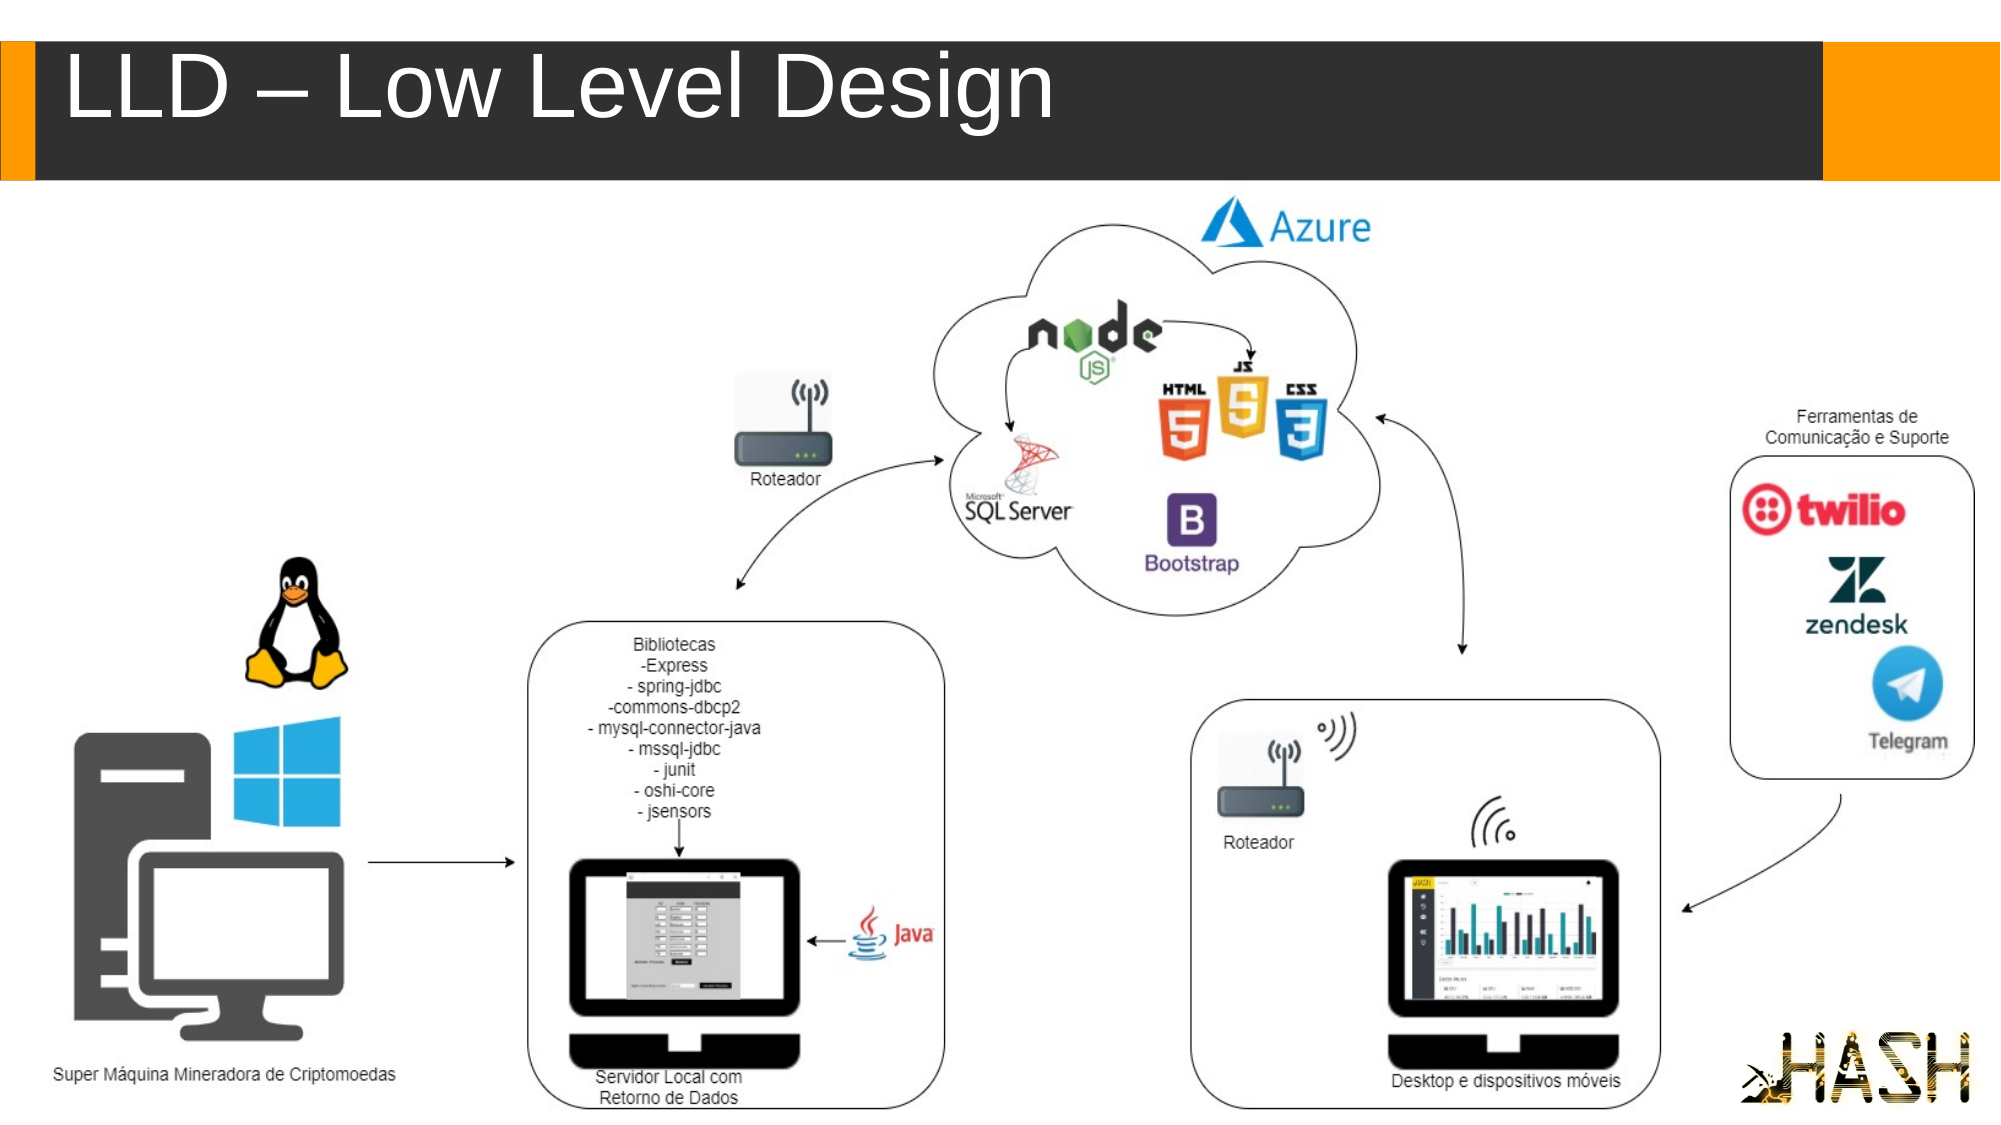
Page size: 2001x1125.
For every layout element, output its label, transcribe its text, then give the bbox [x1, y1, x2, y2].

list LLD – Low Level Design [48, 28, 1504, 148]
picture [48, 182, 2000, 1125]
